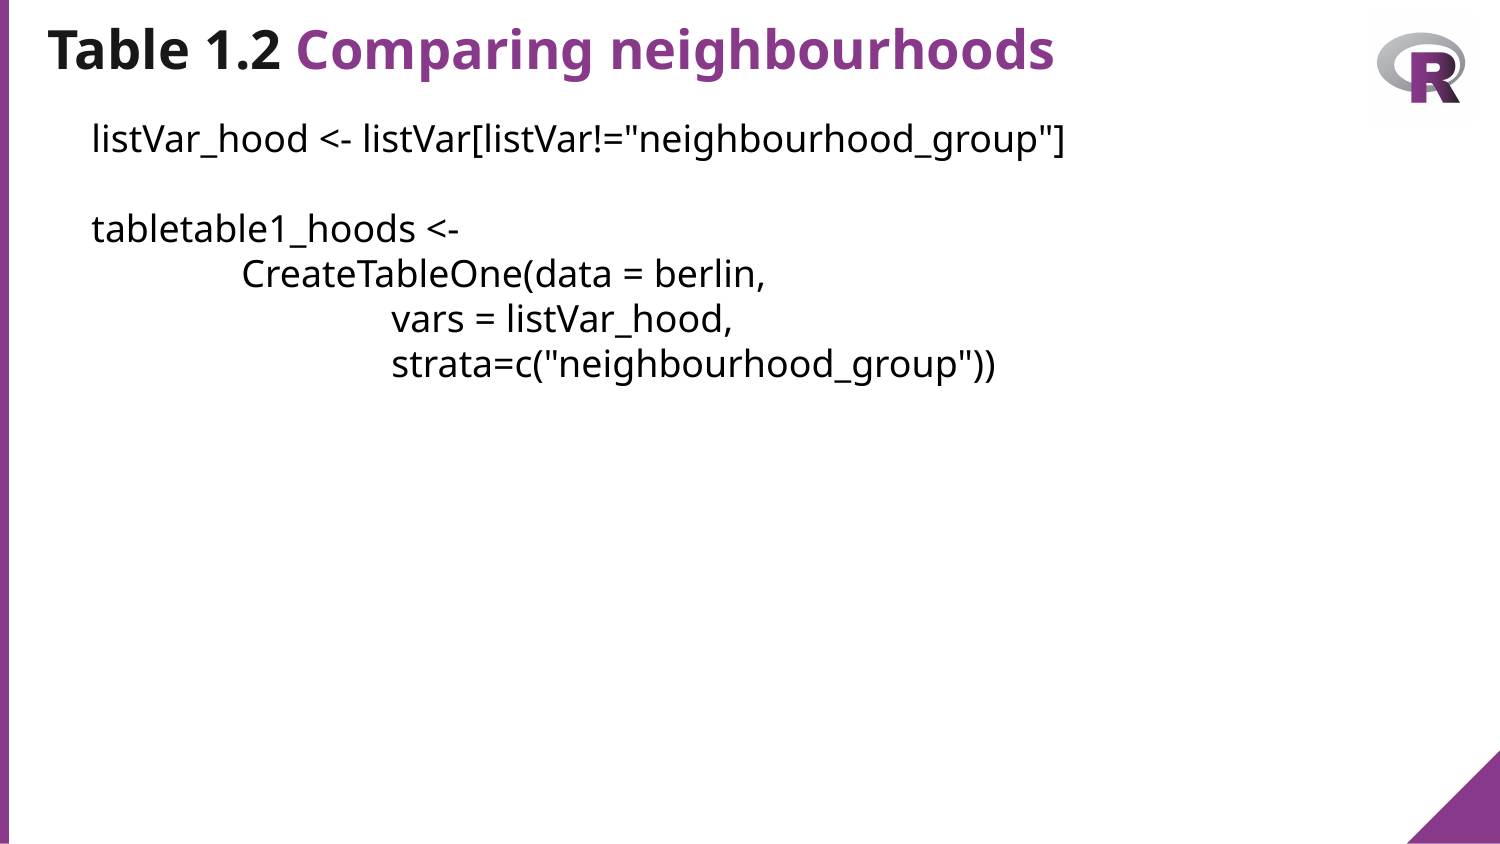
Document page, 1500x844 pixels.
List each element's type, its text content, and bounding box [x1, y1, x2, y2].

text_box listVar_hood <- listVar[listVar!="neighbourhood_group"] tabletable1_hoods <- CreateTableOne(data = berlin, vars = listVar_hood, strata=c("neighbourhood_group")) [76, 107, 1471, 393]
picture [1367, 14, 1475, 122]
title Table 1.2 Comparing neighbourhoods [32, 0, 1199, 141]
